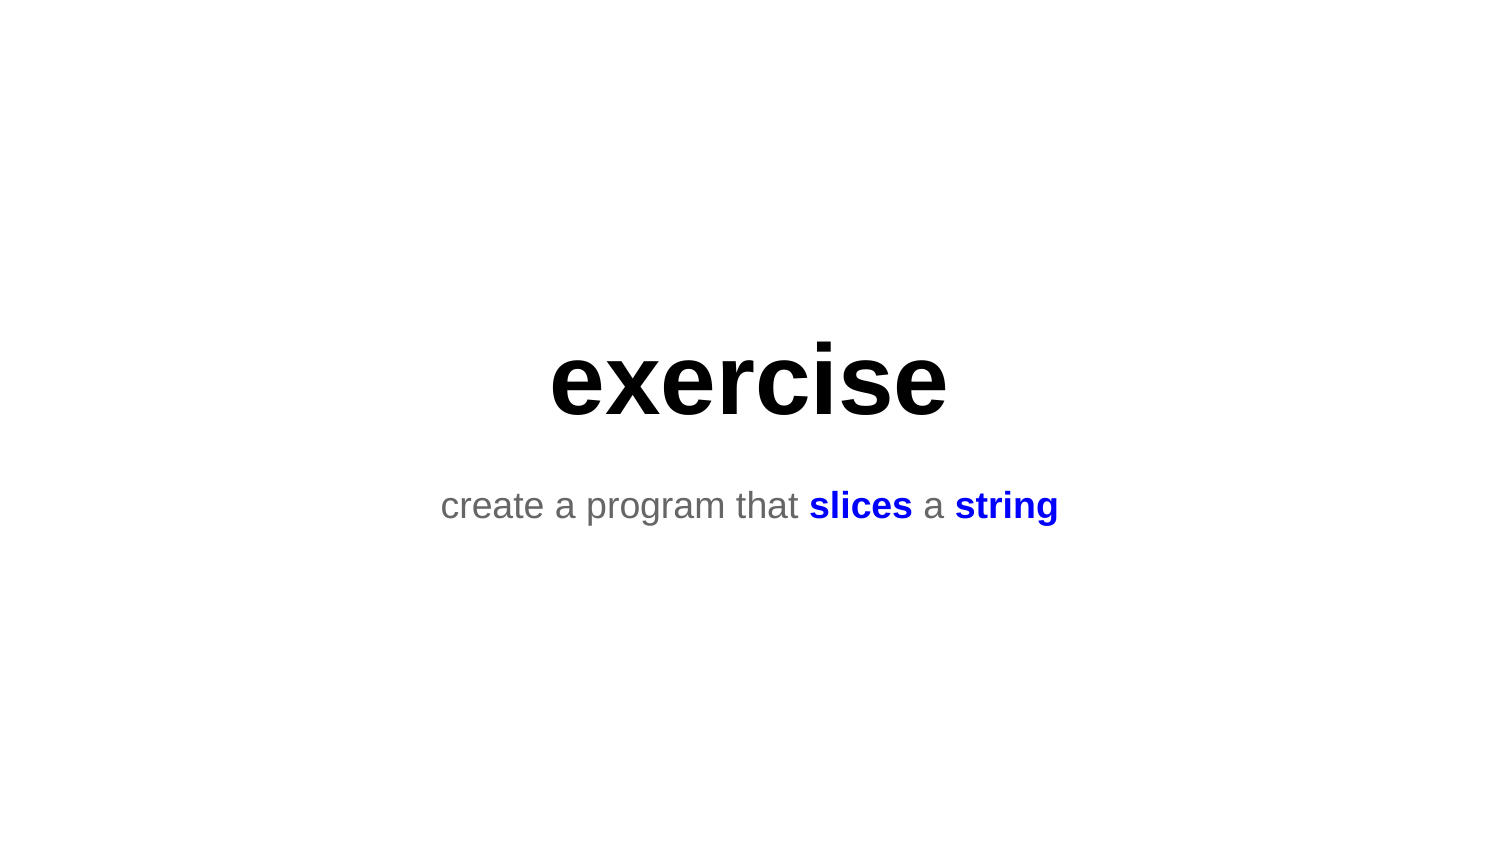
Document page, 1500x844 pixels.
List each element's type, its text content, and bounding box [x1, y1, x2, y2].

title exercise [112, 259, 1388, 450]
subtitle create a program that slices a string [112, 465, 1388, 815]
